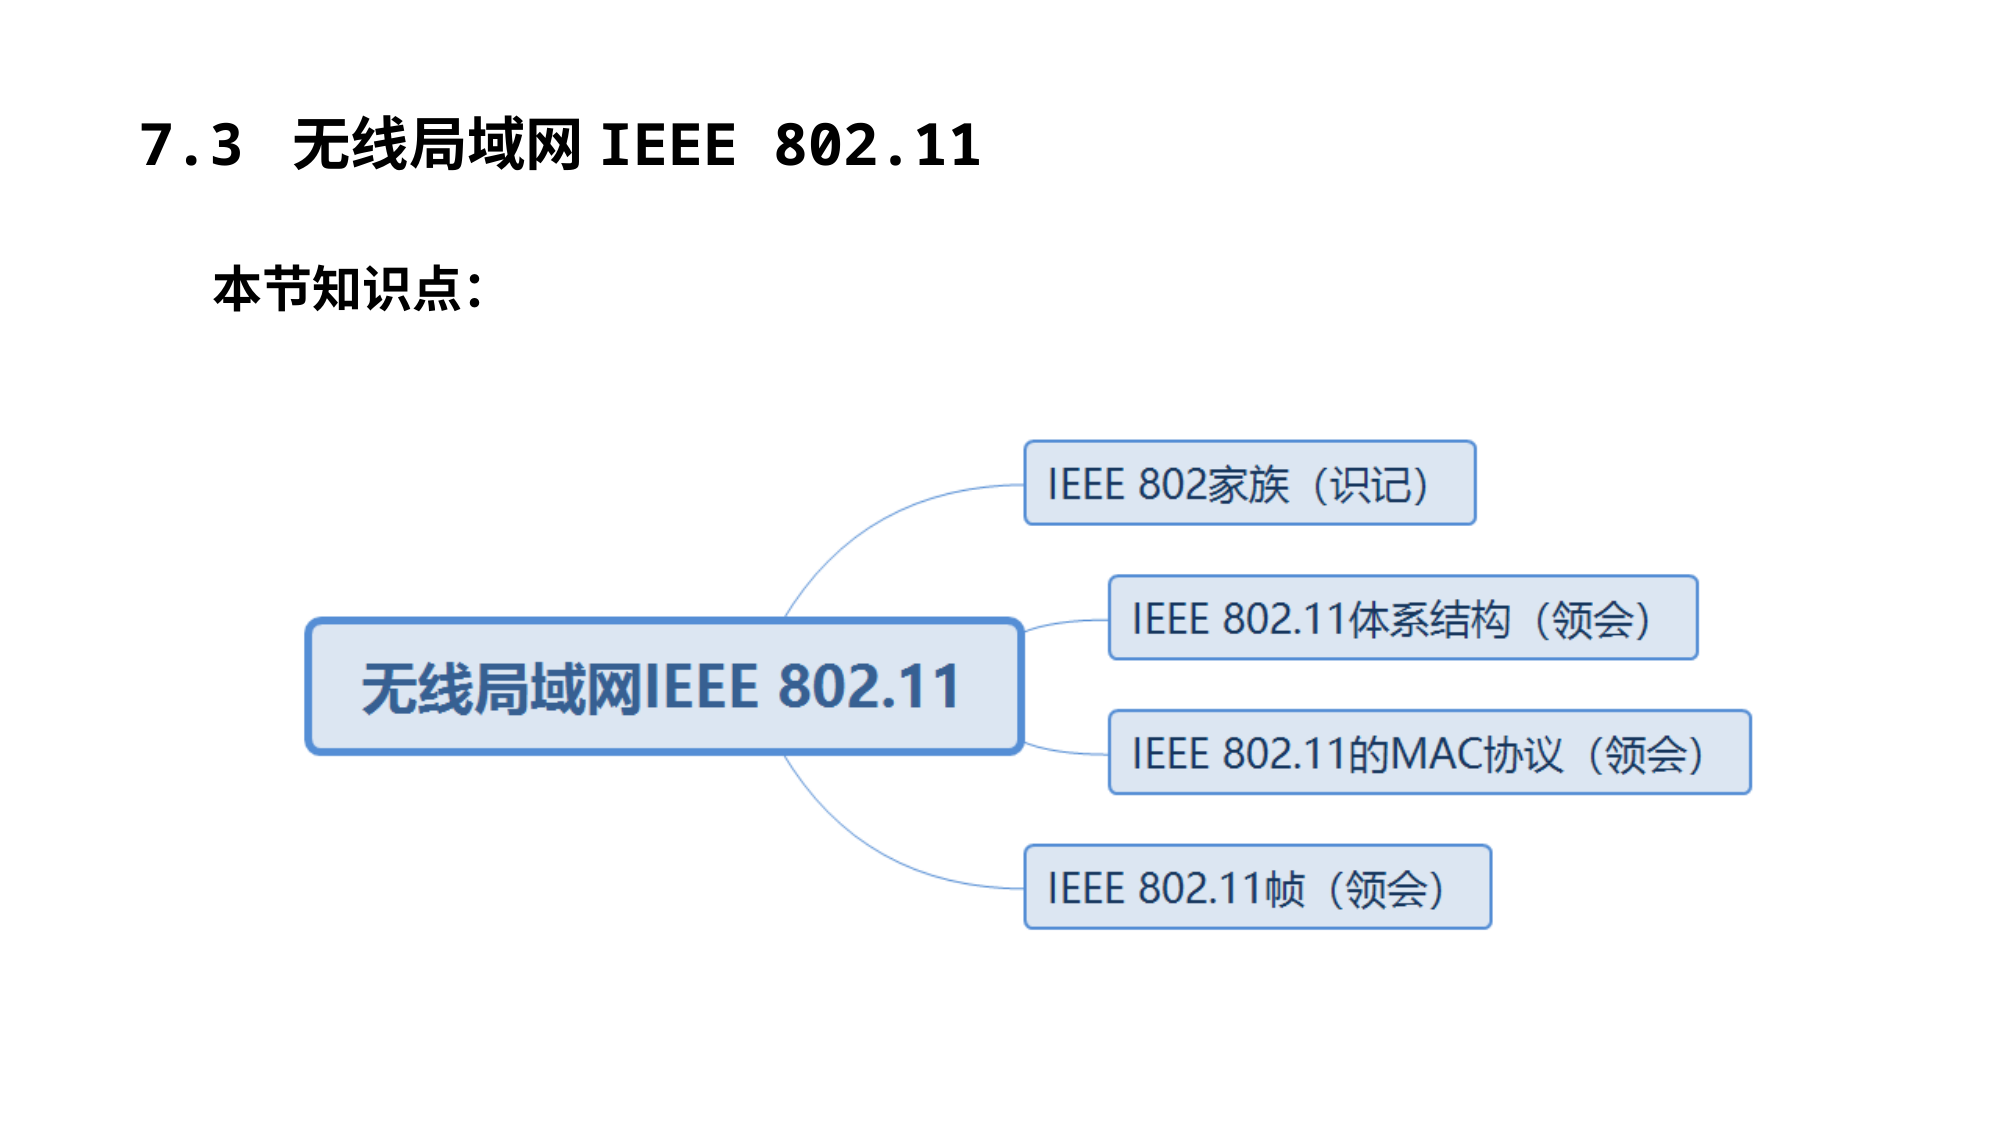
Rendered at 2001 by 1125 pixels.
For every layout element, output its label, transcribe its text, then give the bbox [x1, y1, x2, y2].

text_box 7.3 无线局域网IEEE 802.11 [120, 97, 1568, 187]
picture [267, 396, 1779, 952]
text_box 本节知识点： [197, 219, 1715, 325]
